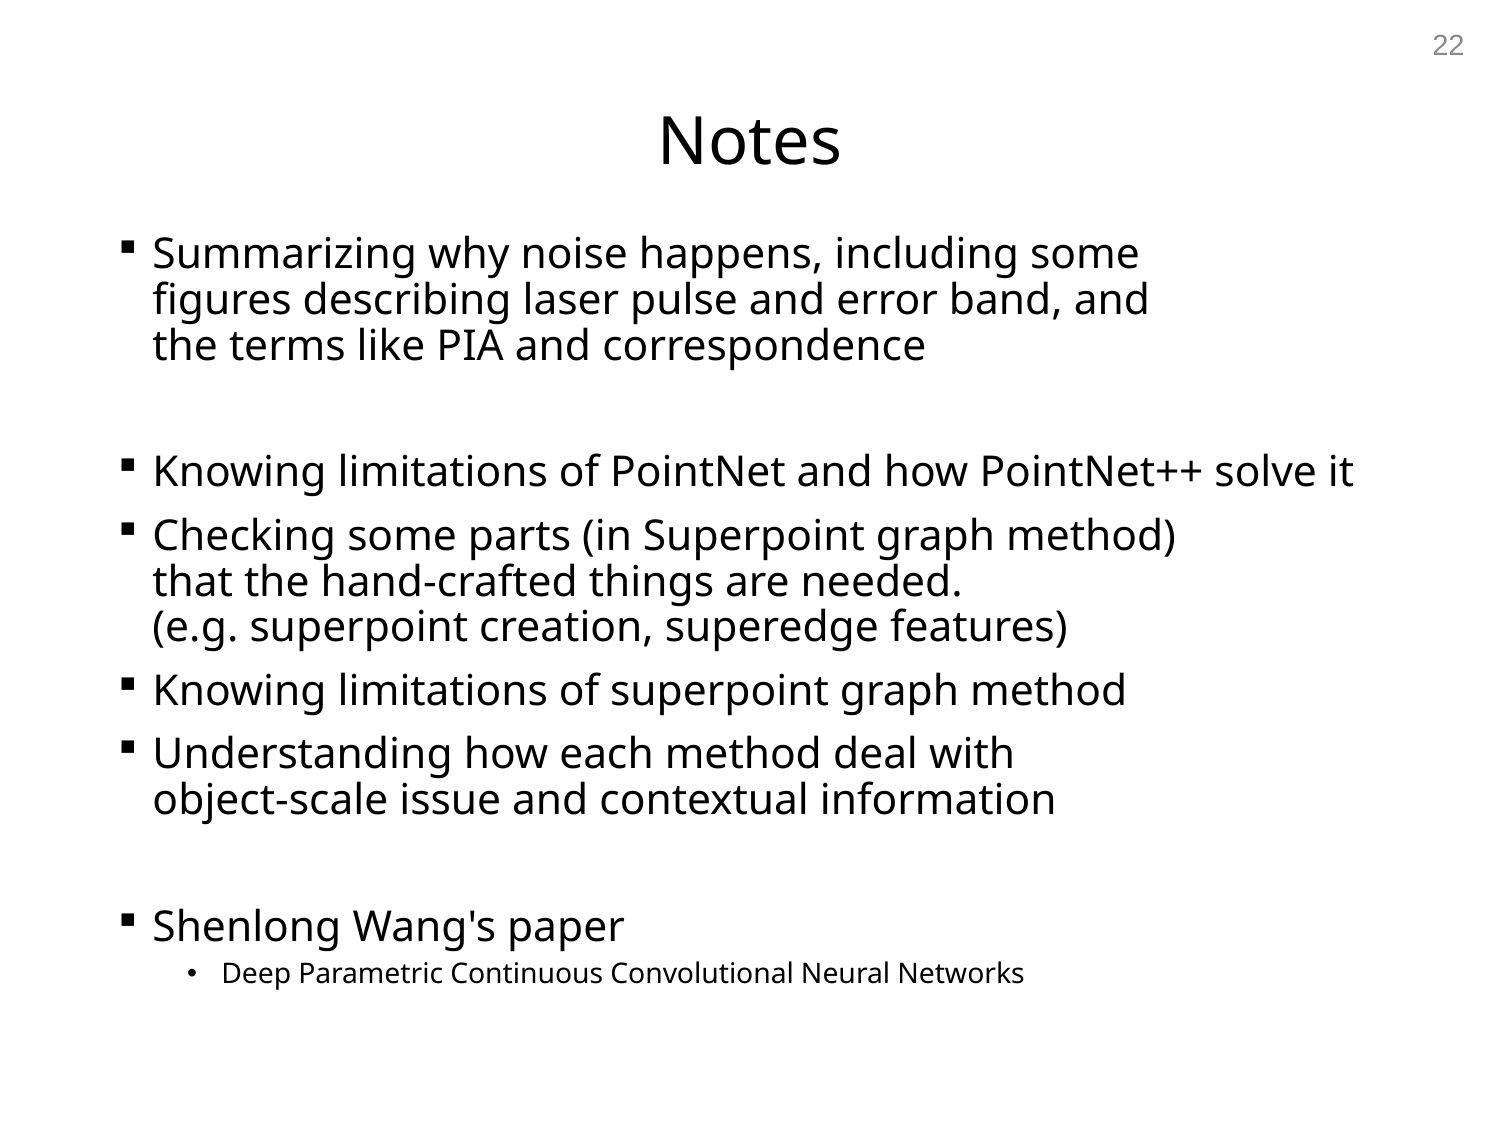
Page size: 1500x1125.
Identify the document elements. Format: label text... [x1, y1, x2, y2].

slide_number 22 [1142, 14, 1480, 75]
title Notes [103, 92, 1397, 193]
list Summarizing why noise happens, including some figures describing laser pulse and error band, and the terms like PIA and correspondence Knowing limitations of PointNet and how PointNet++ solve it Checking some parts (in Superpoint graph method) that the hand-crafted things are needed. (e.g. superpoint creation, superedge features) Knowing limitations of superpoint graph method Understanding how each method deal with object-scale issue and contextual information Shenlong Wang's paper Deep Parametric Continuous Convolutional Neural Networks [103, 224, 1397, 1014]
